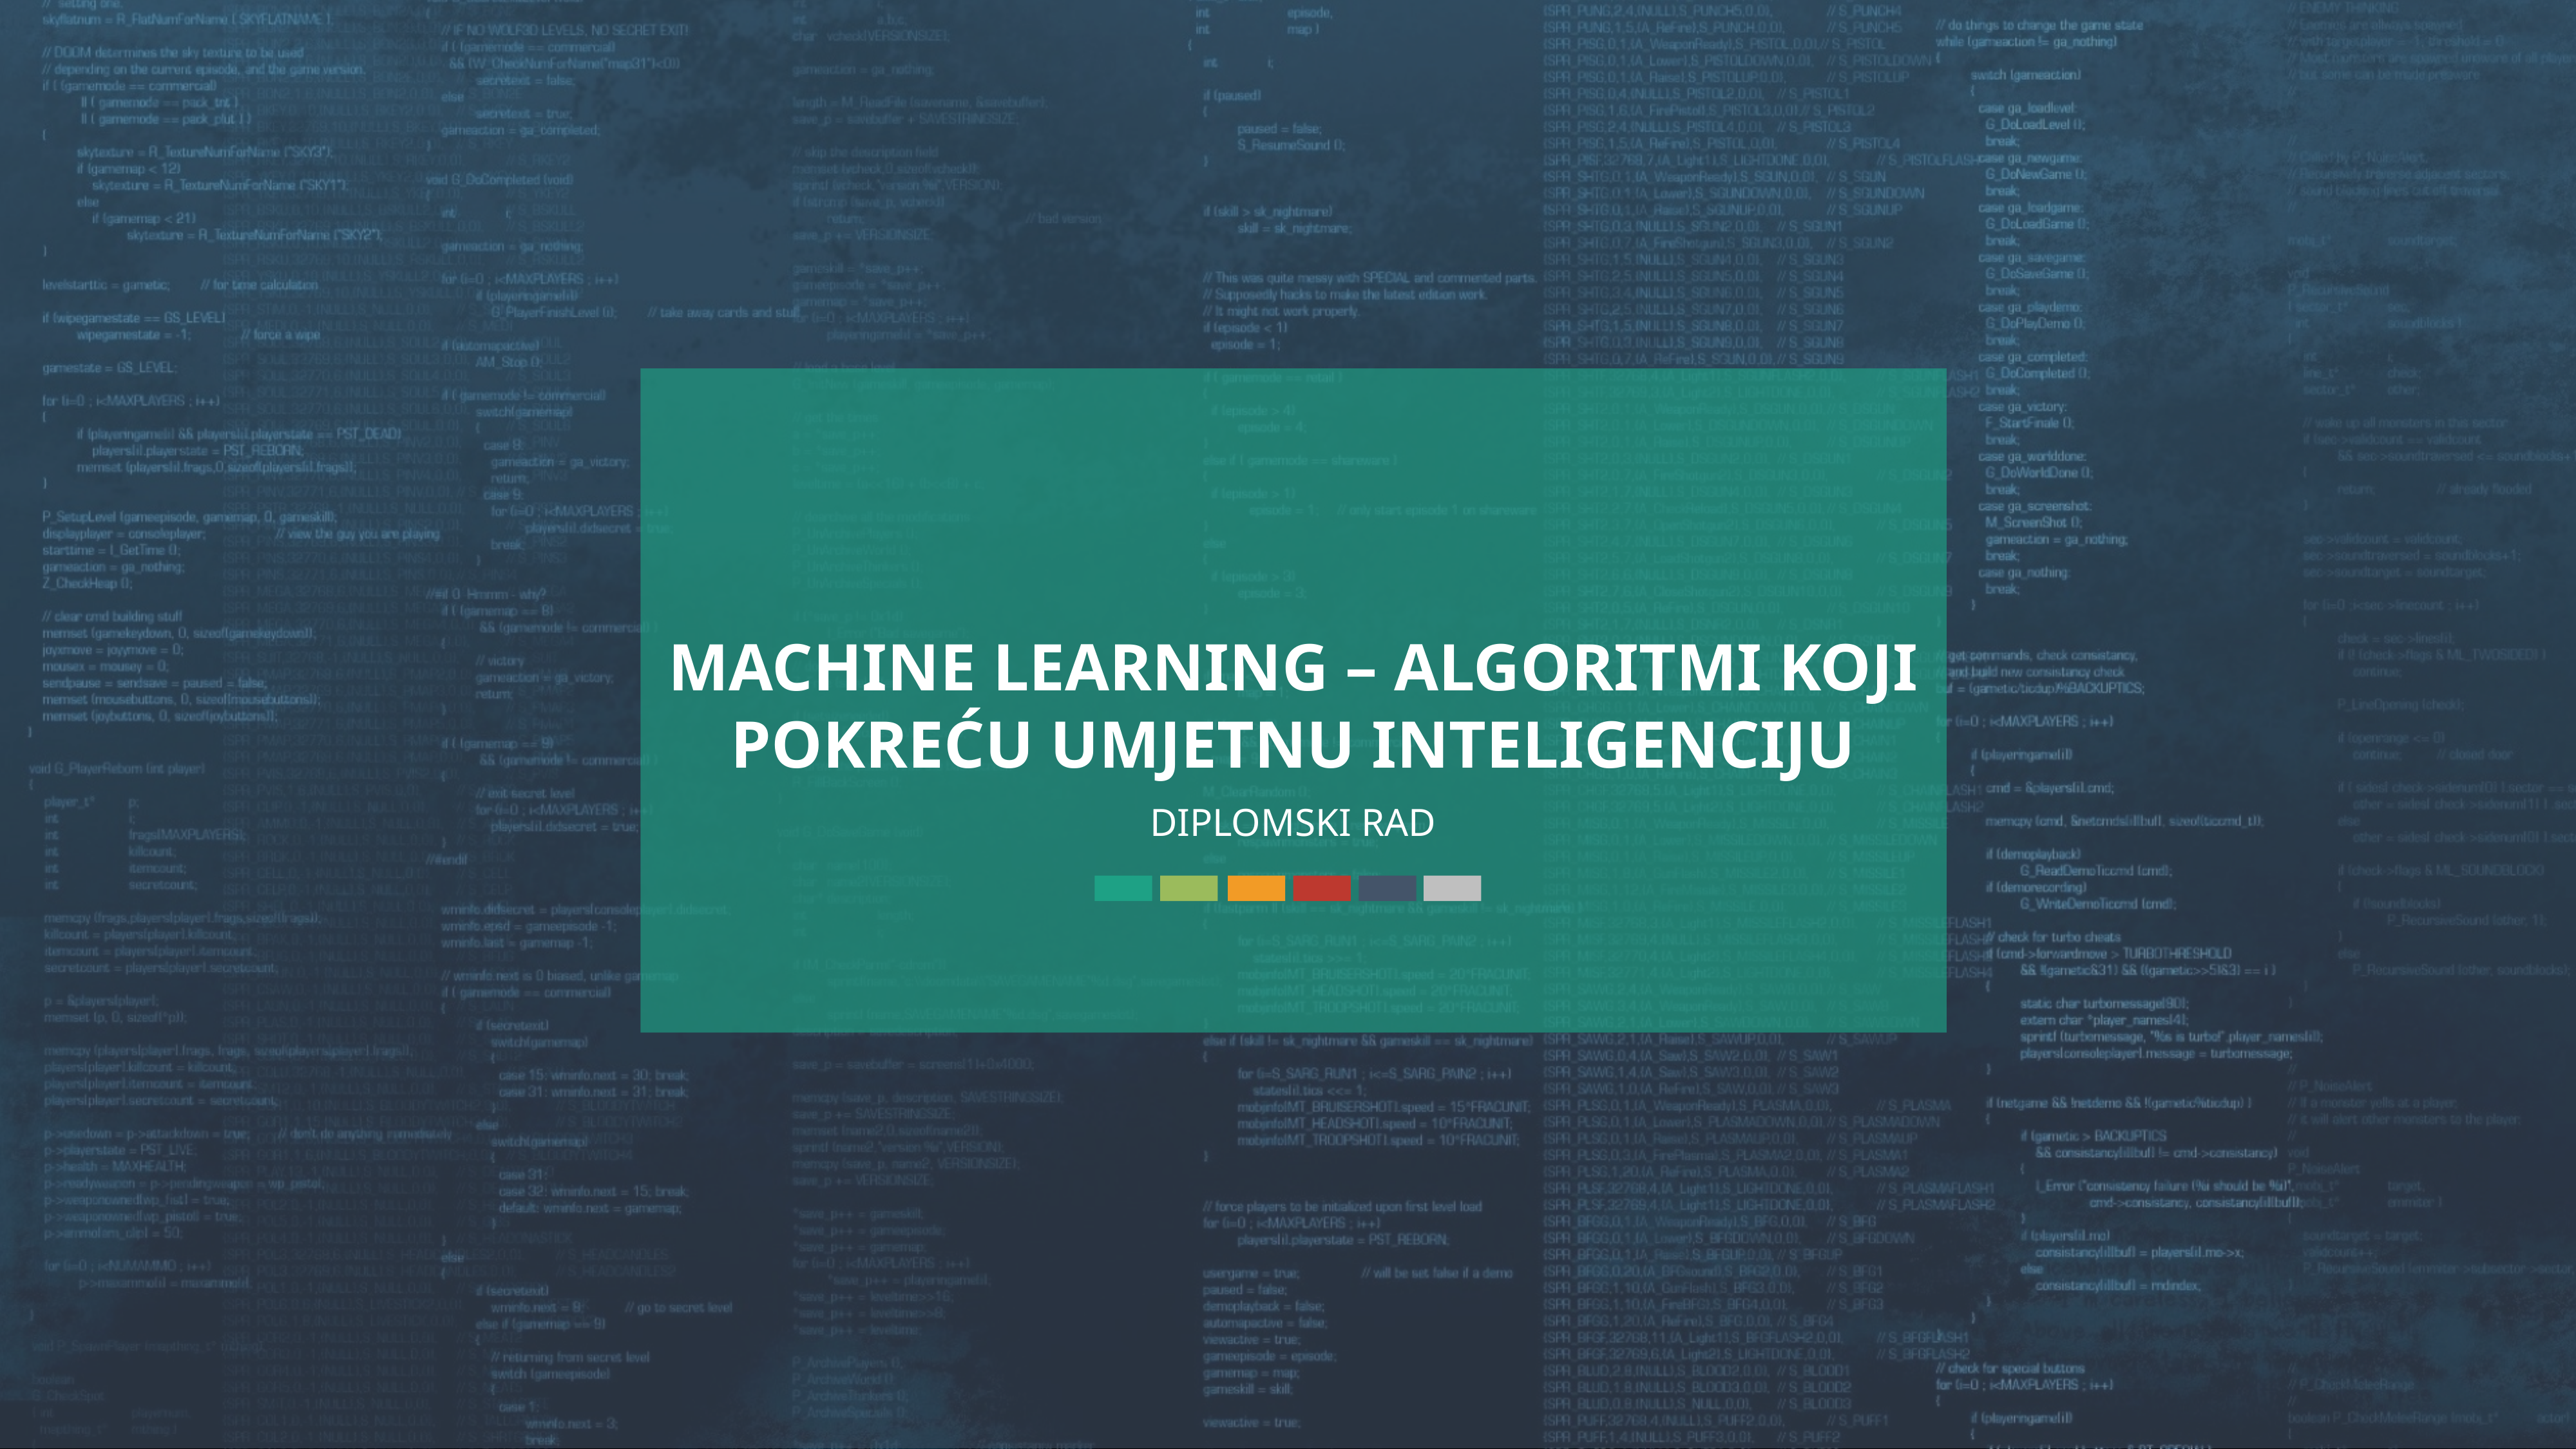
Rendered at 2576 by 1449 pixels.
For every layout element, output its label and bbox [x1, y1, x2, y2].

text_box [640, 621, 1947, 867]
text_box [1094, 875, 1482, 902]
picture [0, 0, 2576, 1449]
